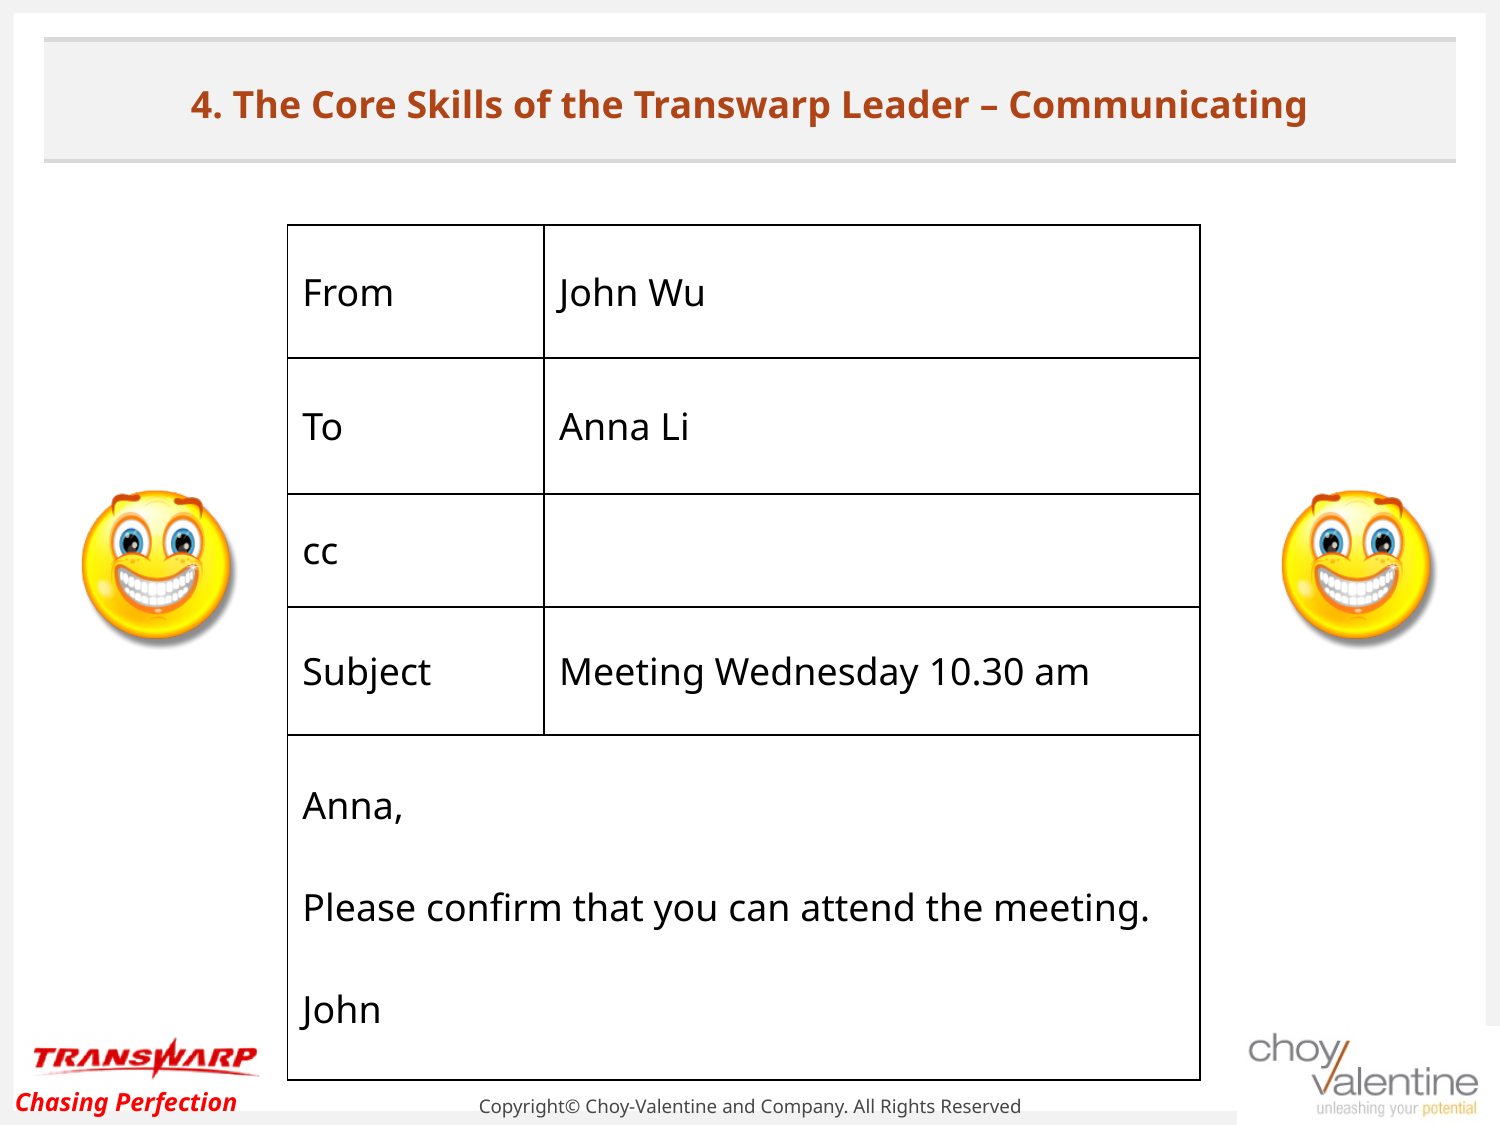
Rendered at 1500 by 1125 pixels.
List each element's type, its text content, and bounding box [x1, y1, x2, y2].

table_header From [288, 226, 543, 357]
table_cell cc [288, 495, 543, 606]
title 4. The Core Skills of the Transwarp Leader – Communicating [49, 44, 1451, 163]
table_cell Anna Li [545, 359, 1199, 493]
picture [0, 0, 1500, 1125]
text_box [81, 199, 1407, 414]
table_cell To [288, 359, 543, 493]
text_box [0, 1033, 331, 1125]
table_cell [545, 495, 1199, 606]
table_cell Meeting Wednesday 10.30 am [545, 608, 1199, 734]
table_cell Anna, Please confirm that you can attend the meeting. John [288, 736, 1199, 1079]
table_header John Wu [545, 226, 1199, 357]
table_cell Subject [288, 608, 543, 734]
